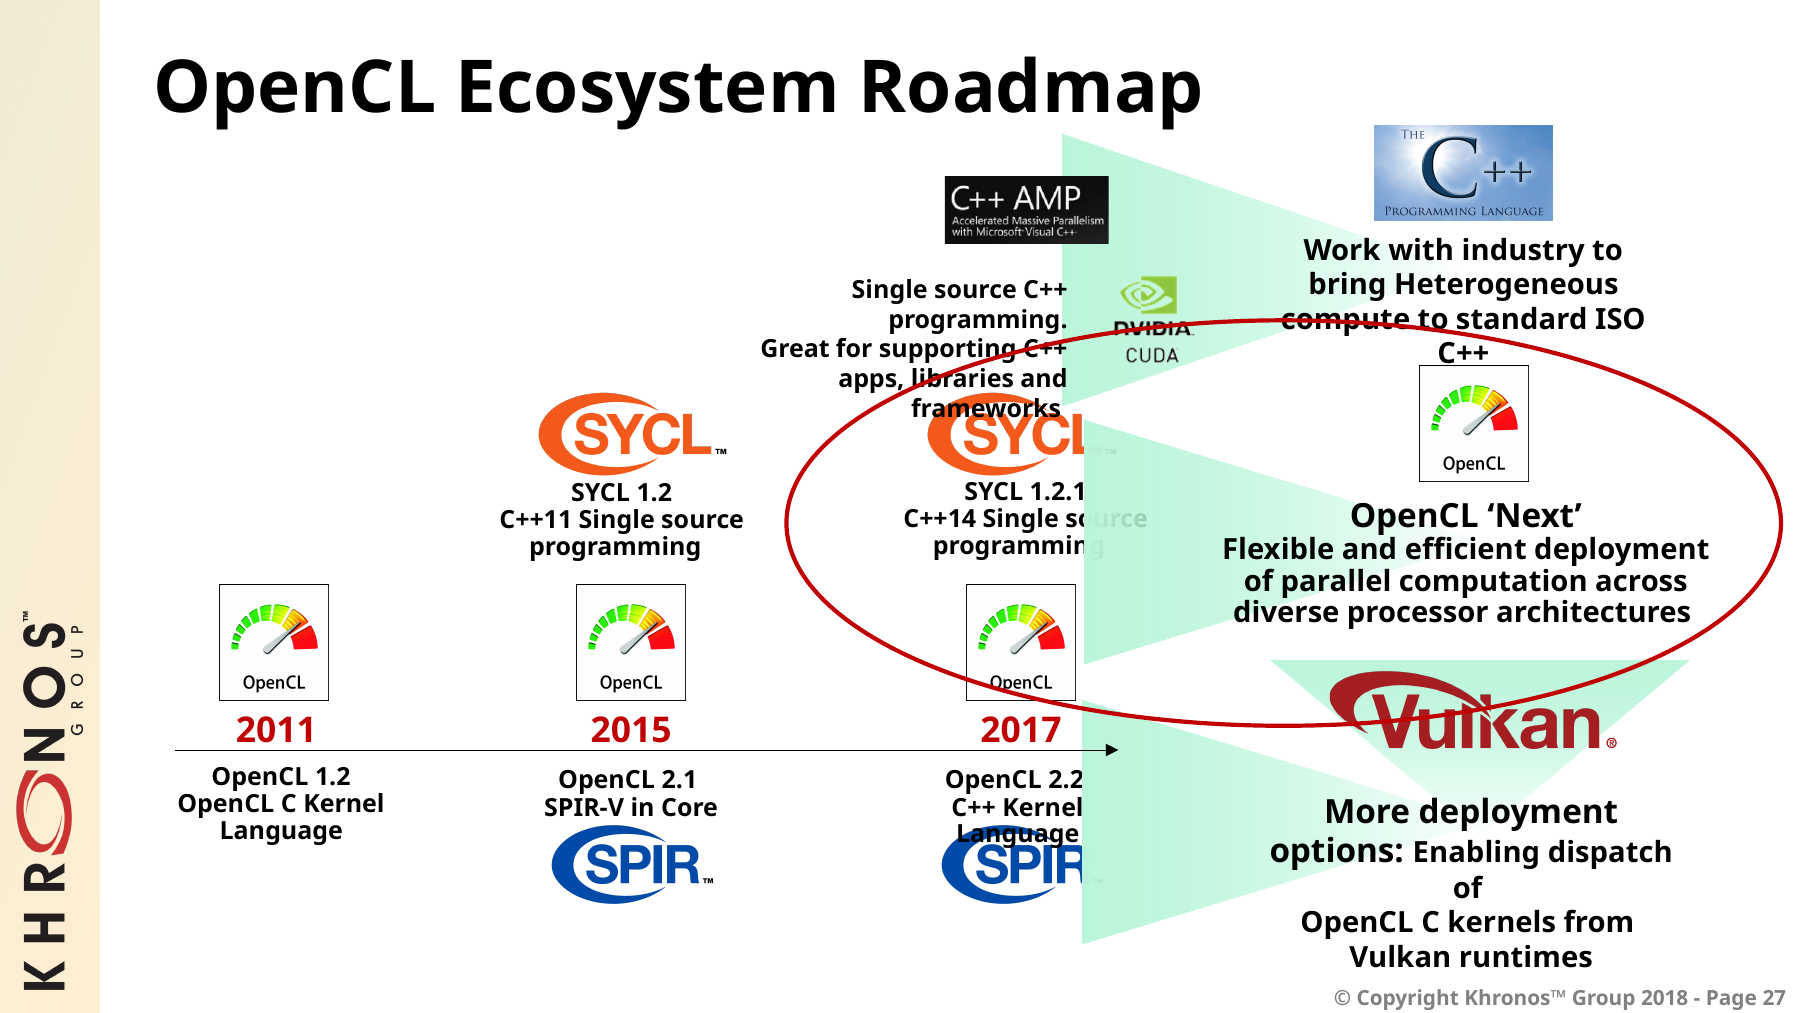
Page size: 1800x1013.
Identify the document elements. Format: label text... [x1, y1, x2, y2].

title OpenCL Ecosystem Roadmap [137, 30, 1776, 136]
text_box OpenCL 2.1 SPIR-V in Core [525, 760, 737, 829]
picture [966, 584, 1076, 701]
picture [532, 814, 731, 914]
picture [906, 381, 1083, 486]
text_box OpenCL 2.2 C++ Kernel Language [878, 760, 1077, 856]
text_box [1062, 136, 1331, 337]
text_box [1730, 433, 1781, 613]
picture [1107, 273, 1201, 368]
text_box [1206, 320, 1593, 364]
text_box [786, 393, 1078, 678]
picture [219, 584, 329, 701]
text_box [933, 334, 1102, 379]
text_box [1082, 647, 1699, 945]
text_box 2011 [220, 705, 333, 749]
text_box 2015 [575, 708, 687, 749]
text_box Work with industry to bring Heterogeneous compute to standard ISO C++ [1249, 225, 1678, 364]
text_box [1083, 365, 1726, 664]
picture [1374, 125, 1553, 222]
picture [516, 381, 746, 486]
text_box 2017 [965, 709, 1077, 749]
text_box OpenCL 1.2 OpenCL C Kernel Language [124, 756, 438, 853]
picture [922, 814, 1082, 914]
text_box SYCL 1.2 C++11 Single source programming [446, 472, 797, 568]
picture [576, 584, 687, 701]
picture [944, 176, 1109, 244]
picture [0, 596, 99, 1008]
text_box Single source C++ programming. Great for supporting C++ apps, libraries and frameworks [673, 267, 1083, 431]
